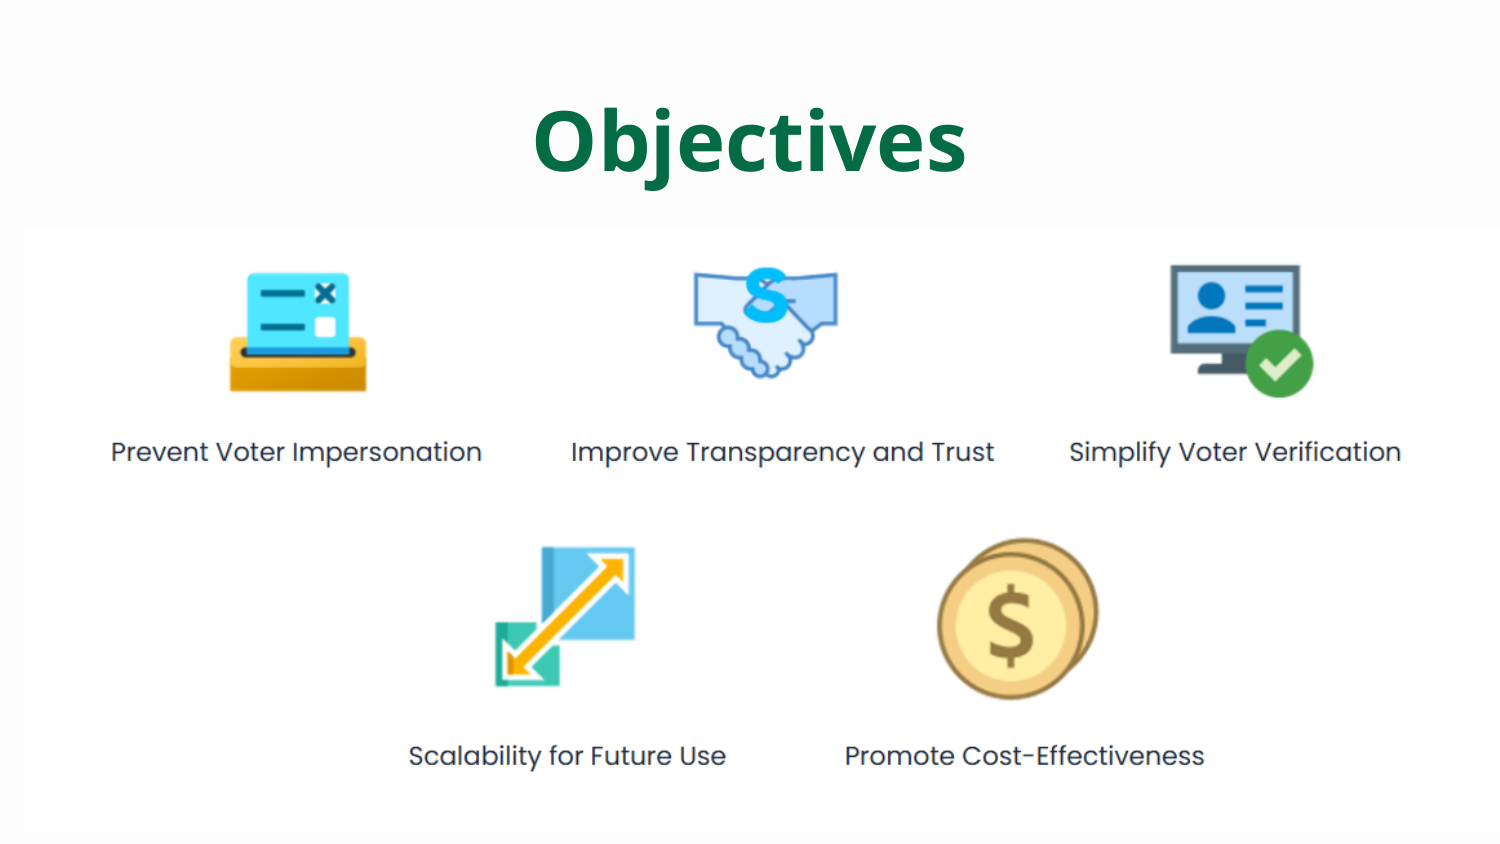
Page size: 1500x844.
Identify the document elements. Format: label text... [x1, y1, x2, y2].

picture [23, 227, 1500, 831]
title Objectives [51, 72, 1449, 217]
